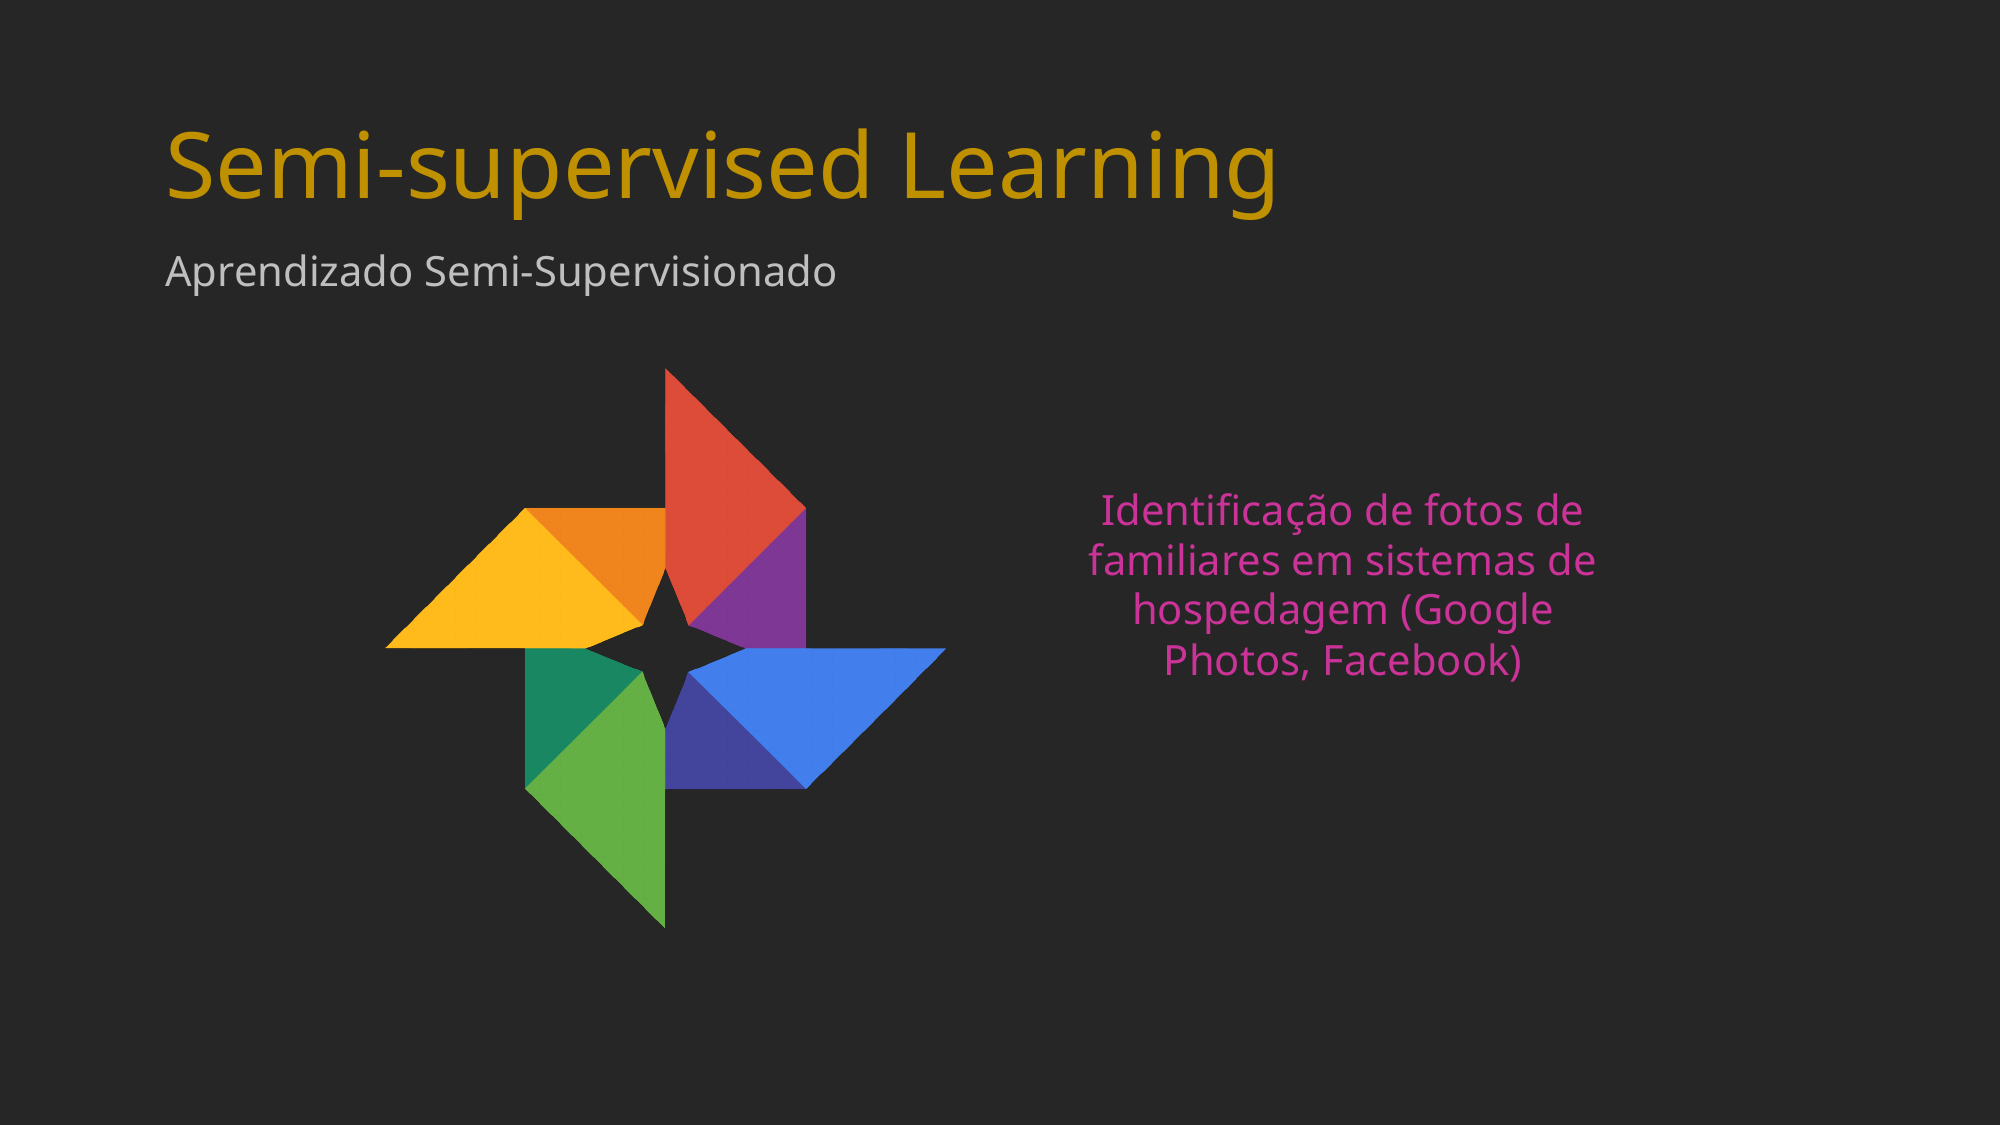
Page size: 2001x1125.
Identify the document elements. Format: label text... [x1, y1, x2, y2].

picture [372, 355, 958, 941]
text_box Semi-supervised Learning [150, 99, 1977, 224]
text_box Aprendizado Semi-Supervisionado [150, 237, 1139, 303]
text_box Identificação de fotos de familiares em sistemas de hospedagem (Google Photos, Facebook) [1042, 475, 1644, 691]
